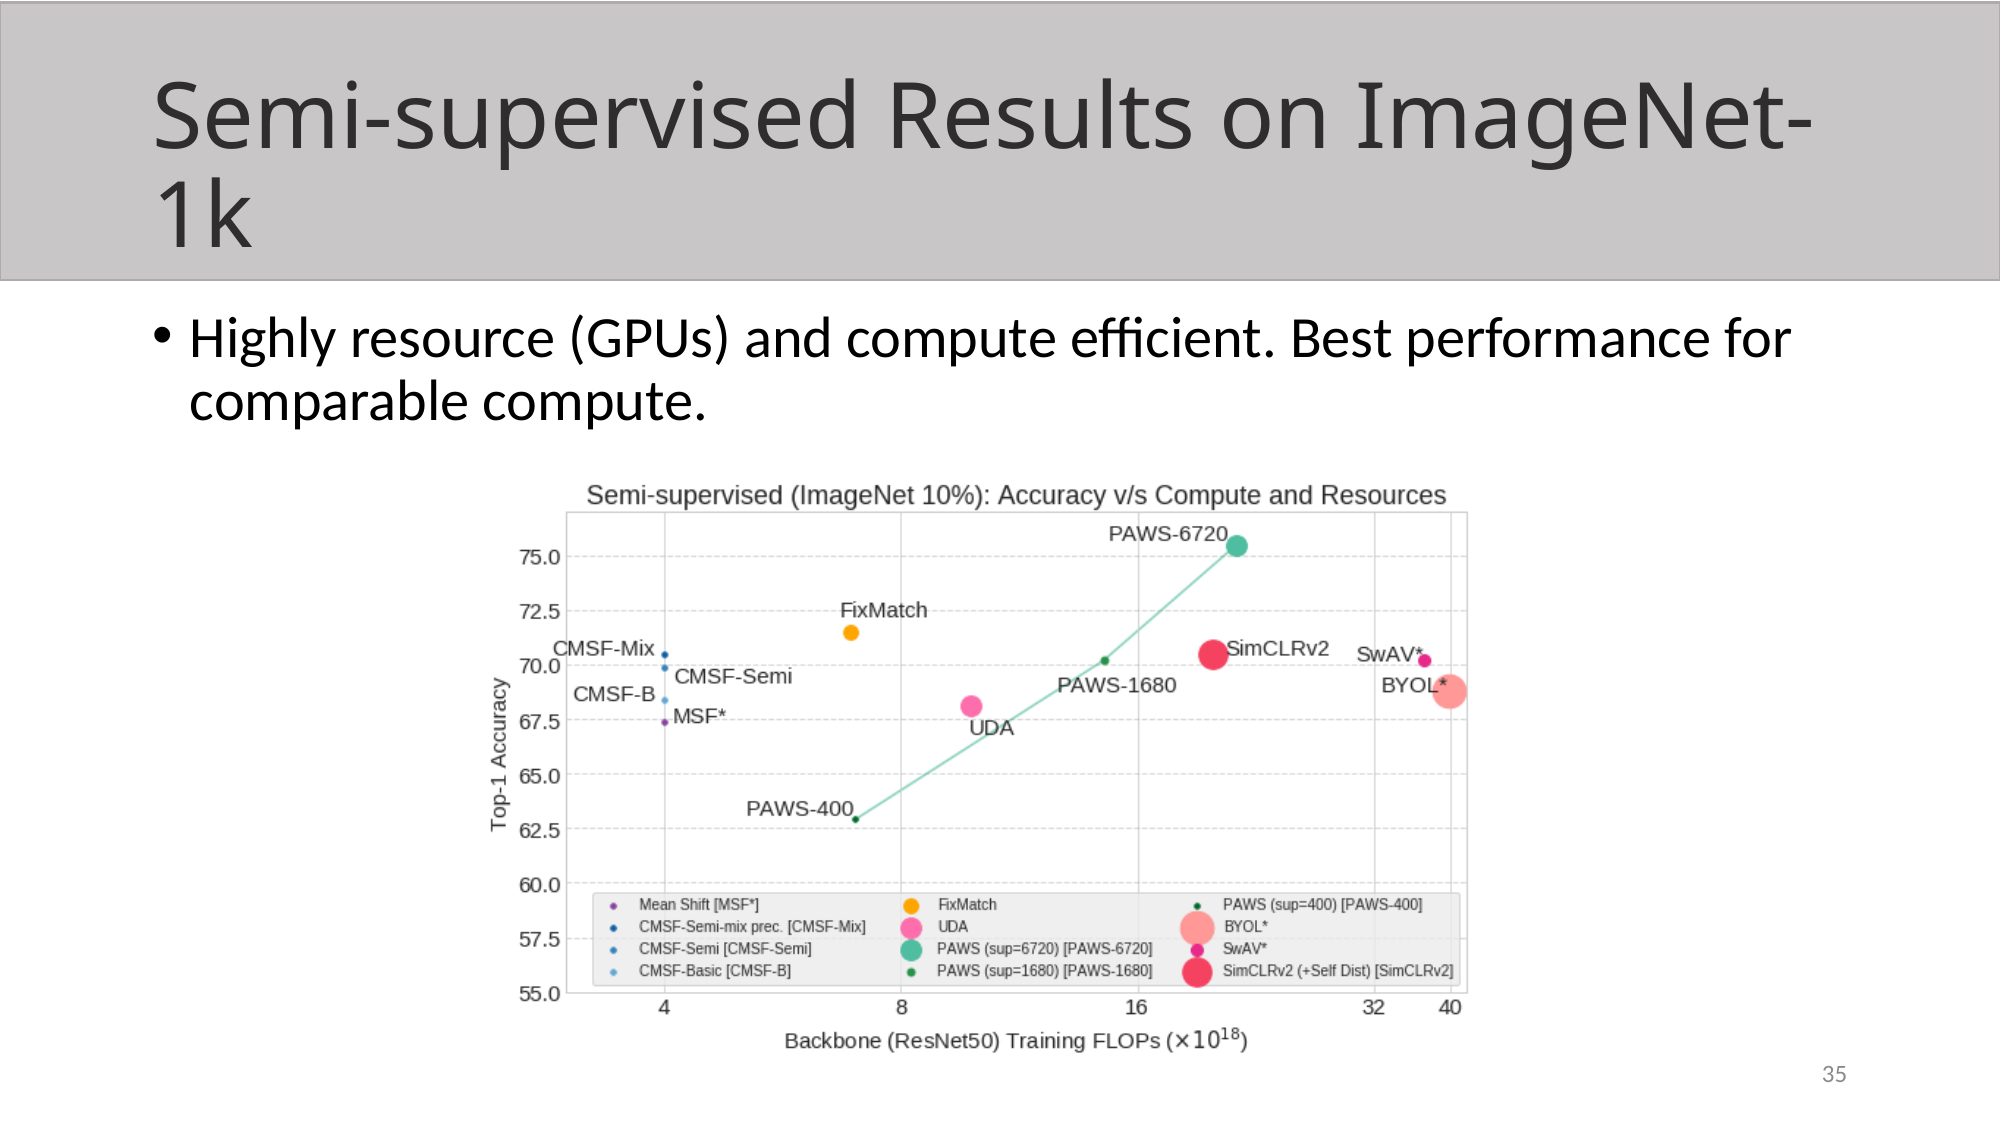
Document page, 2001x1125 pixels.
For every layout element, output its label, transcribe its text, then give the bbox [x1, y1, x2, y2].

list Highly resource (GPUs) and compute efficient. Best performance for comparable compute. [137, 299, 1863, 1014]
slide_number 35 [1412, 1042, 1863, 1103]
text_box [0, 1, 2000, 281]
picture [481, 475, 1477, 1066]
